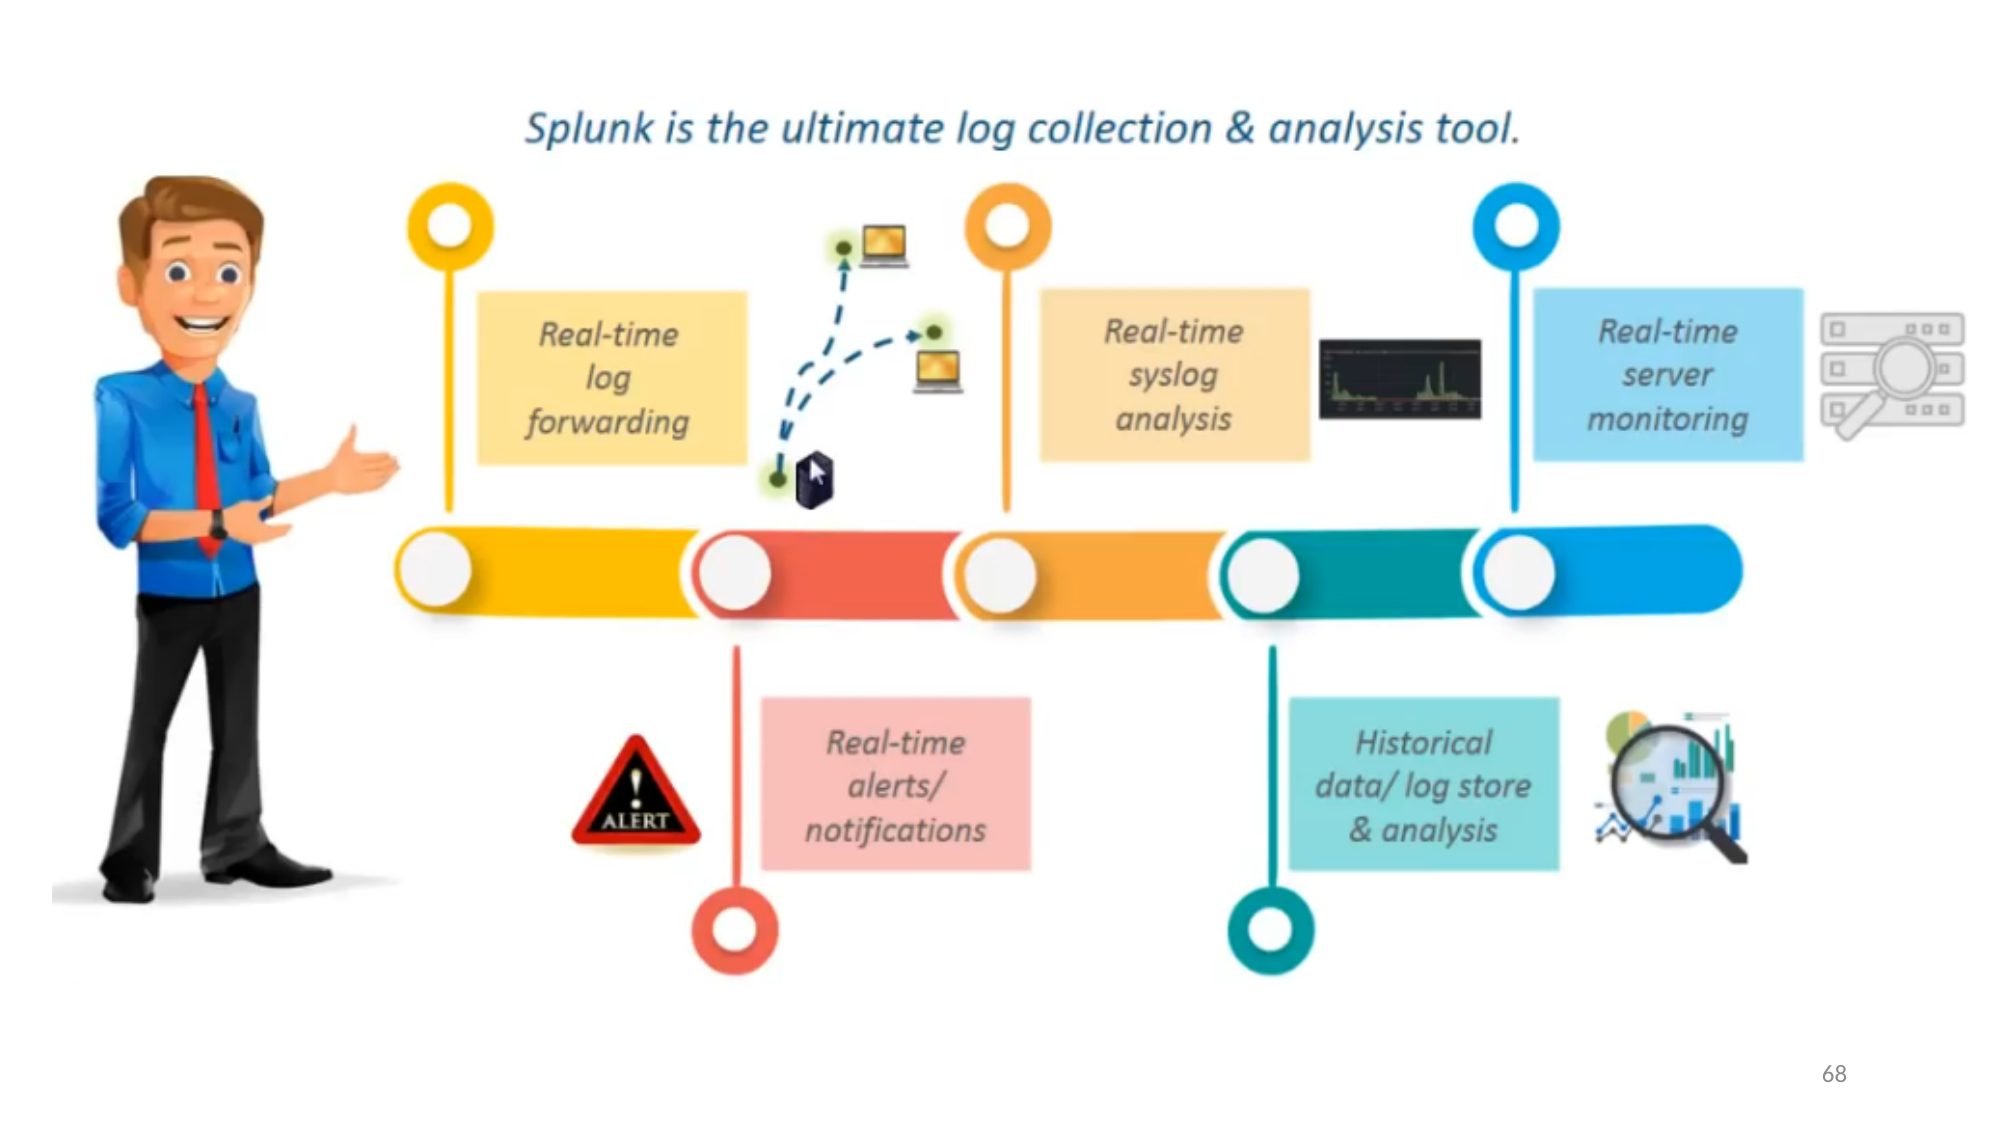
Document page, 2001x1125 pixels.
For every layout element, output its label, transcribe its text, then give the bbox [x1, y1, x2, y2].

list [51, 97, 2000, 986]
slide_number 68 [1412, 1042, 1863, 1103]
